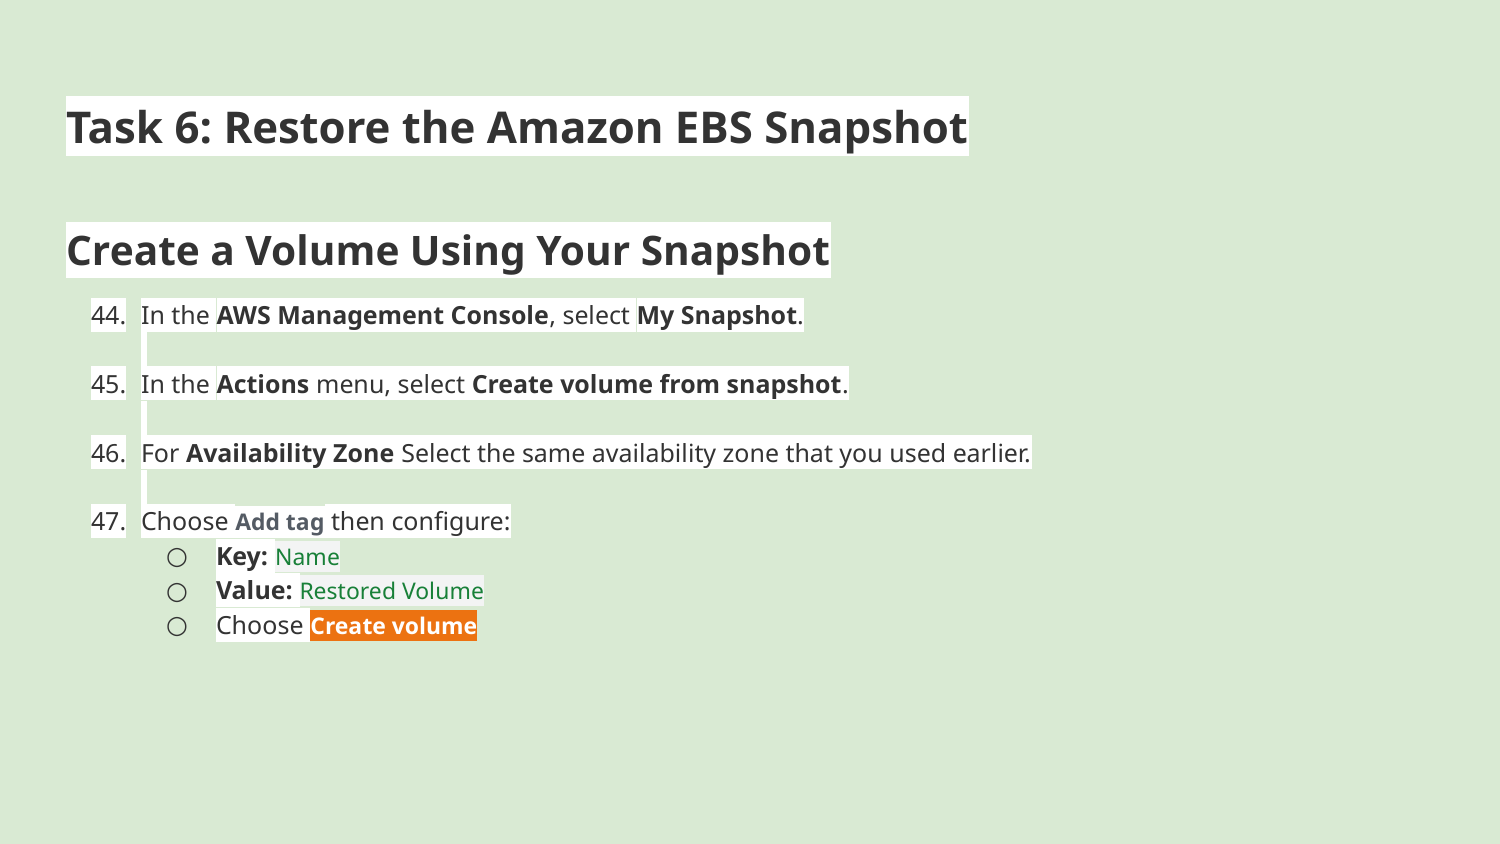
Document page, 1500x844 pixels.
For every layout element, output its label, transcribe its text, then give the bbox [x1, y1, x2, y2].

title Task 6: Restore the Amazon EBS Snapshot [51, 72, 1449, 167]
list Create a Volume Using Your Snapshot In the AWS Management Console, select My Snapshot. In the Actions menu, select Create volume from snapshot. For Availability Zone Select the same availability zone that you used earlier. Choose Add tag then configure: Key: Name Value: Restored Volume Choose Create volume [51, 189, 1449, 750]
